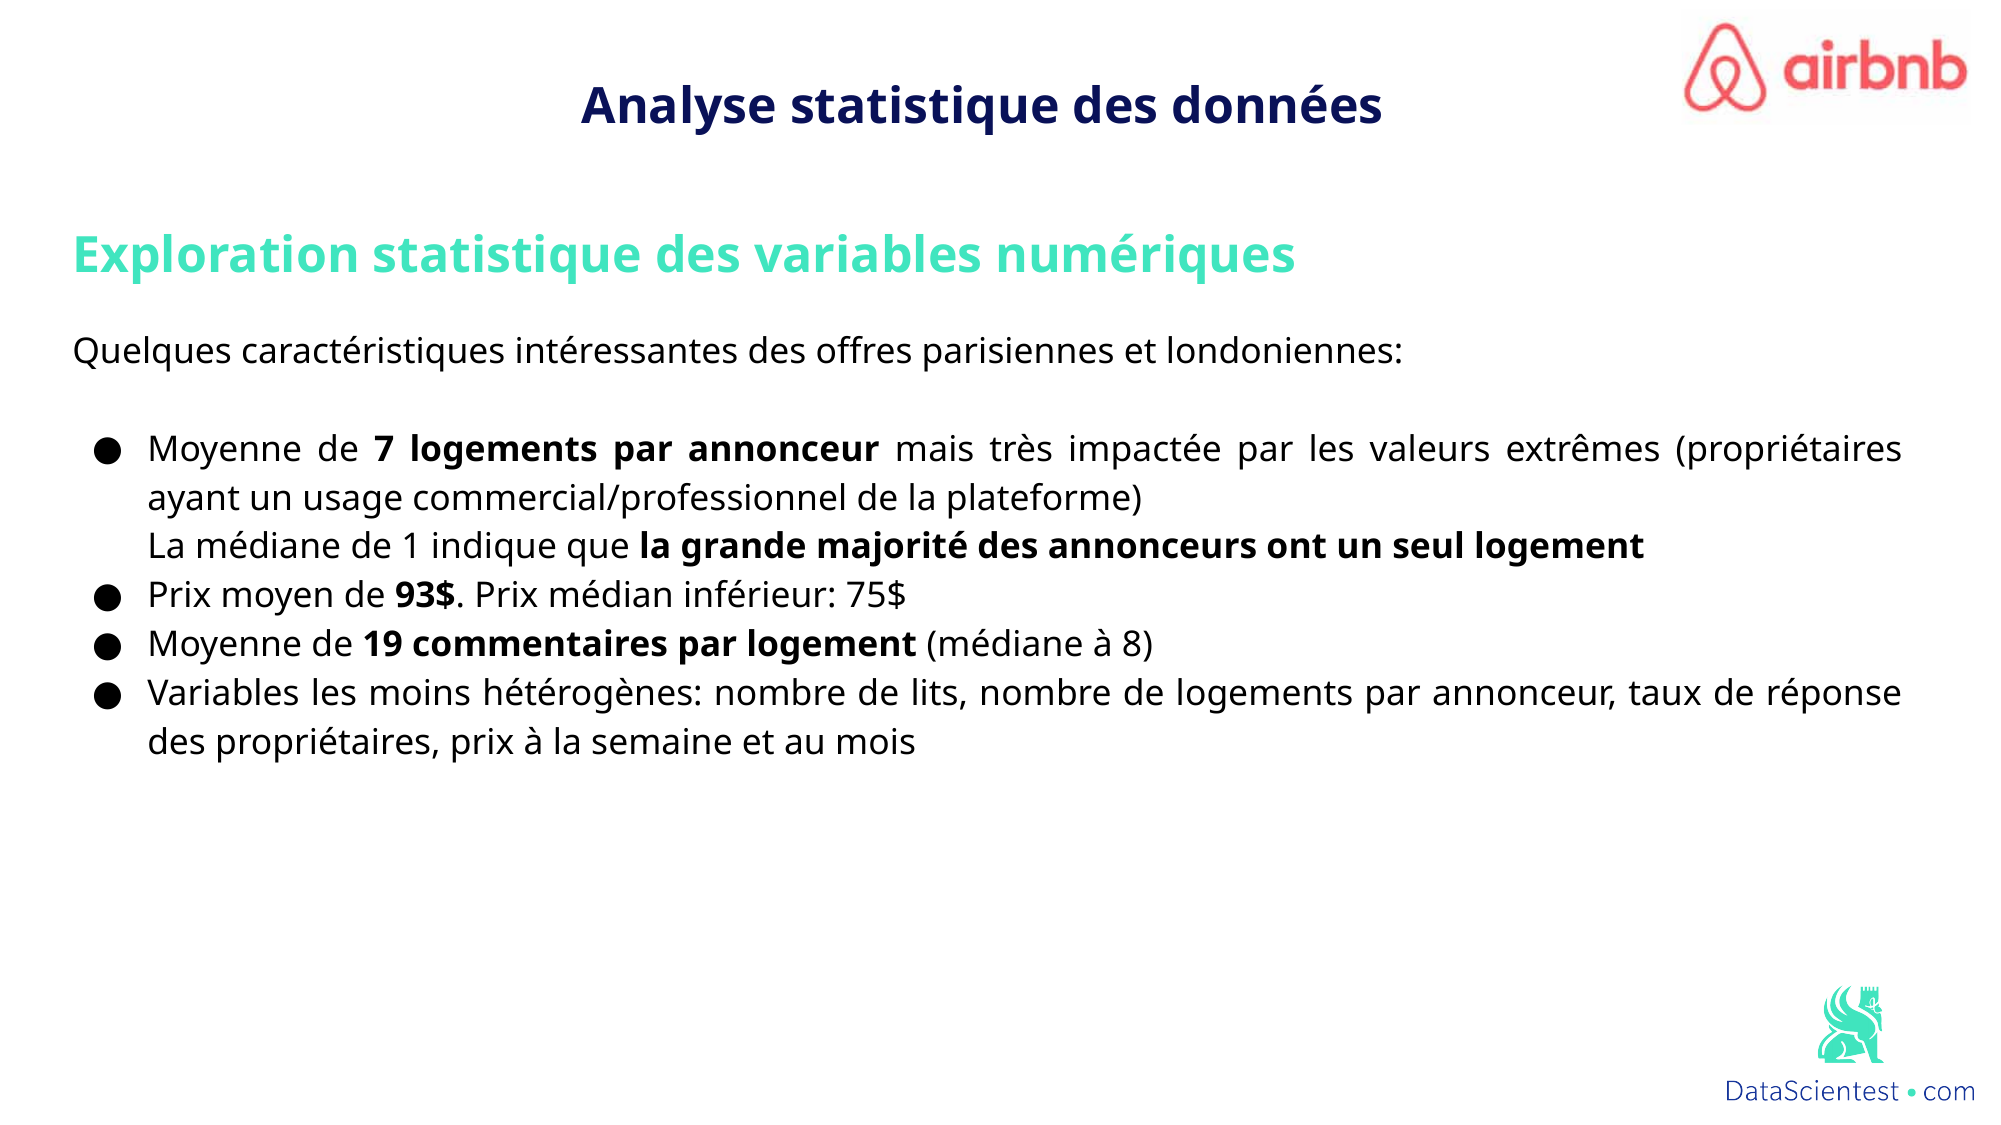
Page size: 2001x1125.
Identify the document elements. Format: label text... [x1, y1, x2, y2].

picture [1681, 9, 1971, 125]
picture [1727, 985, 1974, 1101]
text_box Analyse statistique des données [581, 73, 1482, 135]
text_box Quelques caractéristiques intéressantes des offres parisiennes et londoniennes: Moyenne de 7 logements par annonceur mais très impactée par les valeurs extrêmes (propriétaires ayant un usage commercial/professionnel de la plateforme) La médiane de 1 indique que la grande majorité des annonceurs ont un seul logement Prix moyen de 93$. Prix médian inférieur: 75$ Moyenne de 19 commentaires par logement (médiane à 8) Variables les moins hétérogènes: nombre de lits, nombre de logements par annonceur, taux de réponse des propriétaires, prix à la semaine et au mois [72, 321, 1903, 1002]
text_box Exploration statistique des variables numériques [72, 213, 1378, 304]
